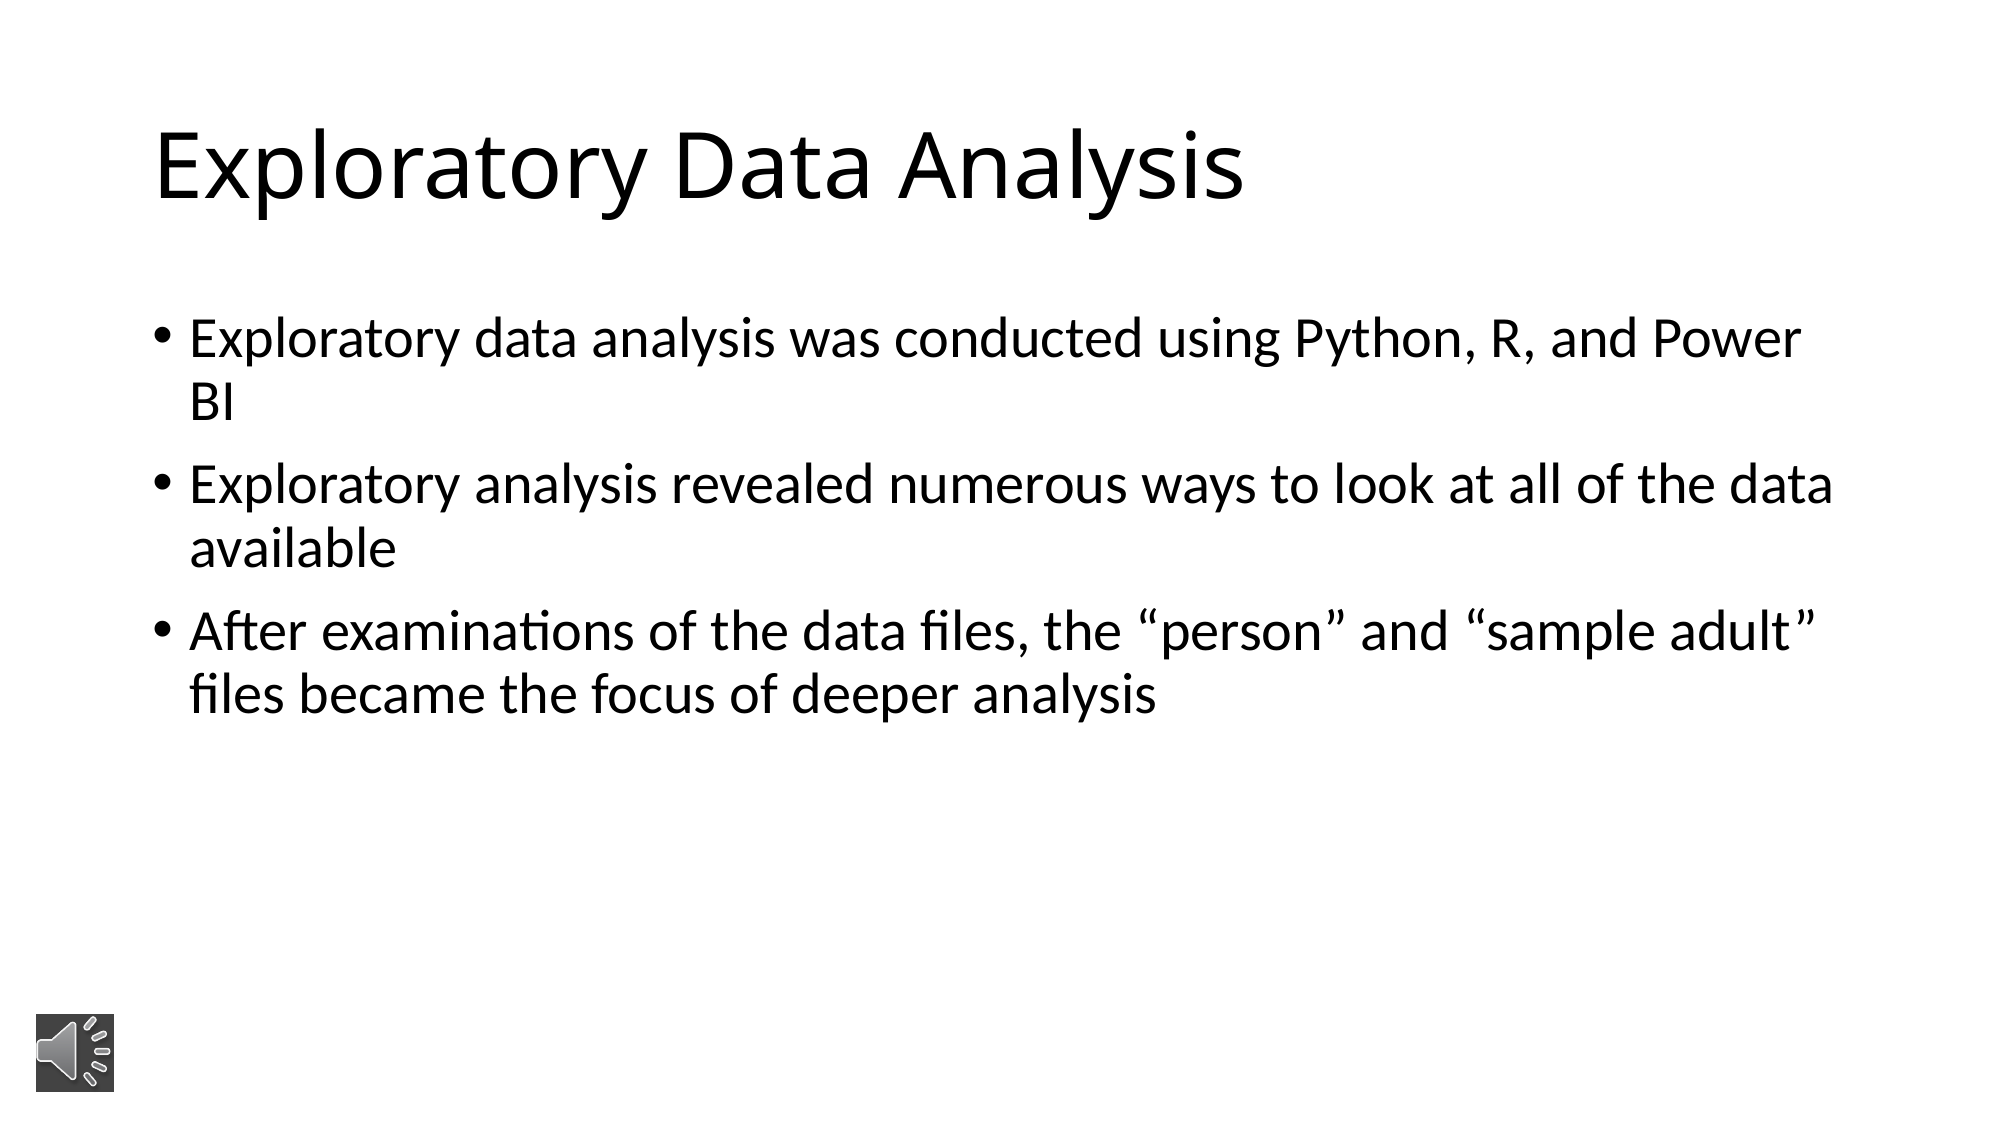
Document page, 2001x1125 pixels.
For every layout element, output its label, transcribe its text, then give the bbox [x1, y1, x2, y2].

title Exploratory Data Analysis [137, 59, 1863, 278]
list Exploratory data analysis was conducted using Python, R, and Power BI Exploratory analysis revealed numerous ways to look at all of the data available After examinations of the data files, the “person” and “sample adult” files became the focus of deeper analysis [137, 299, 1863, 1014]
picture [35, 1013, 116, 1094]
